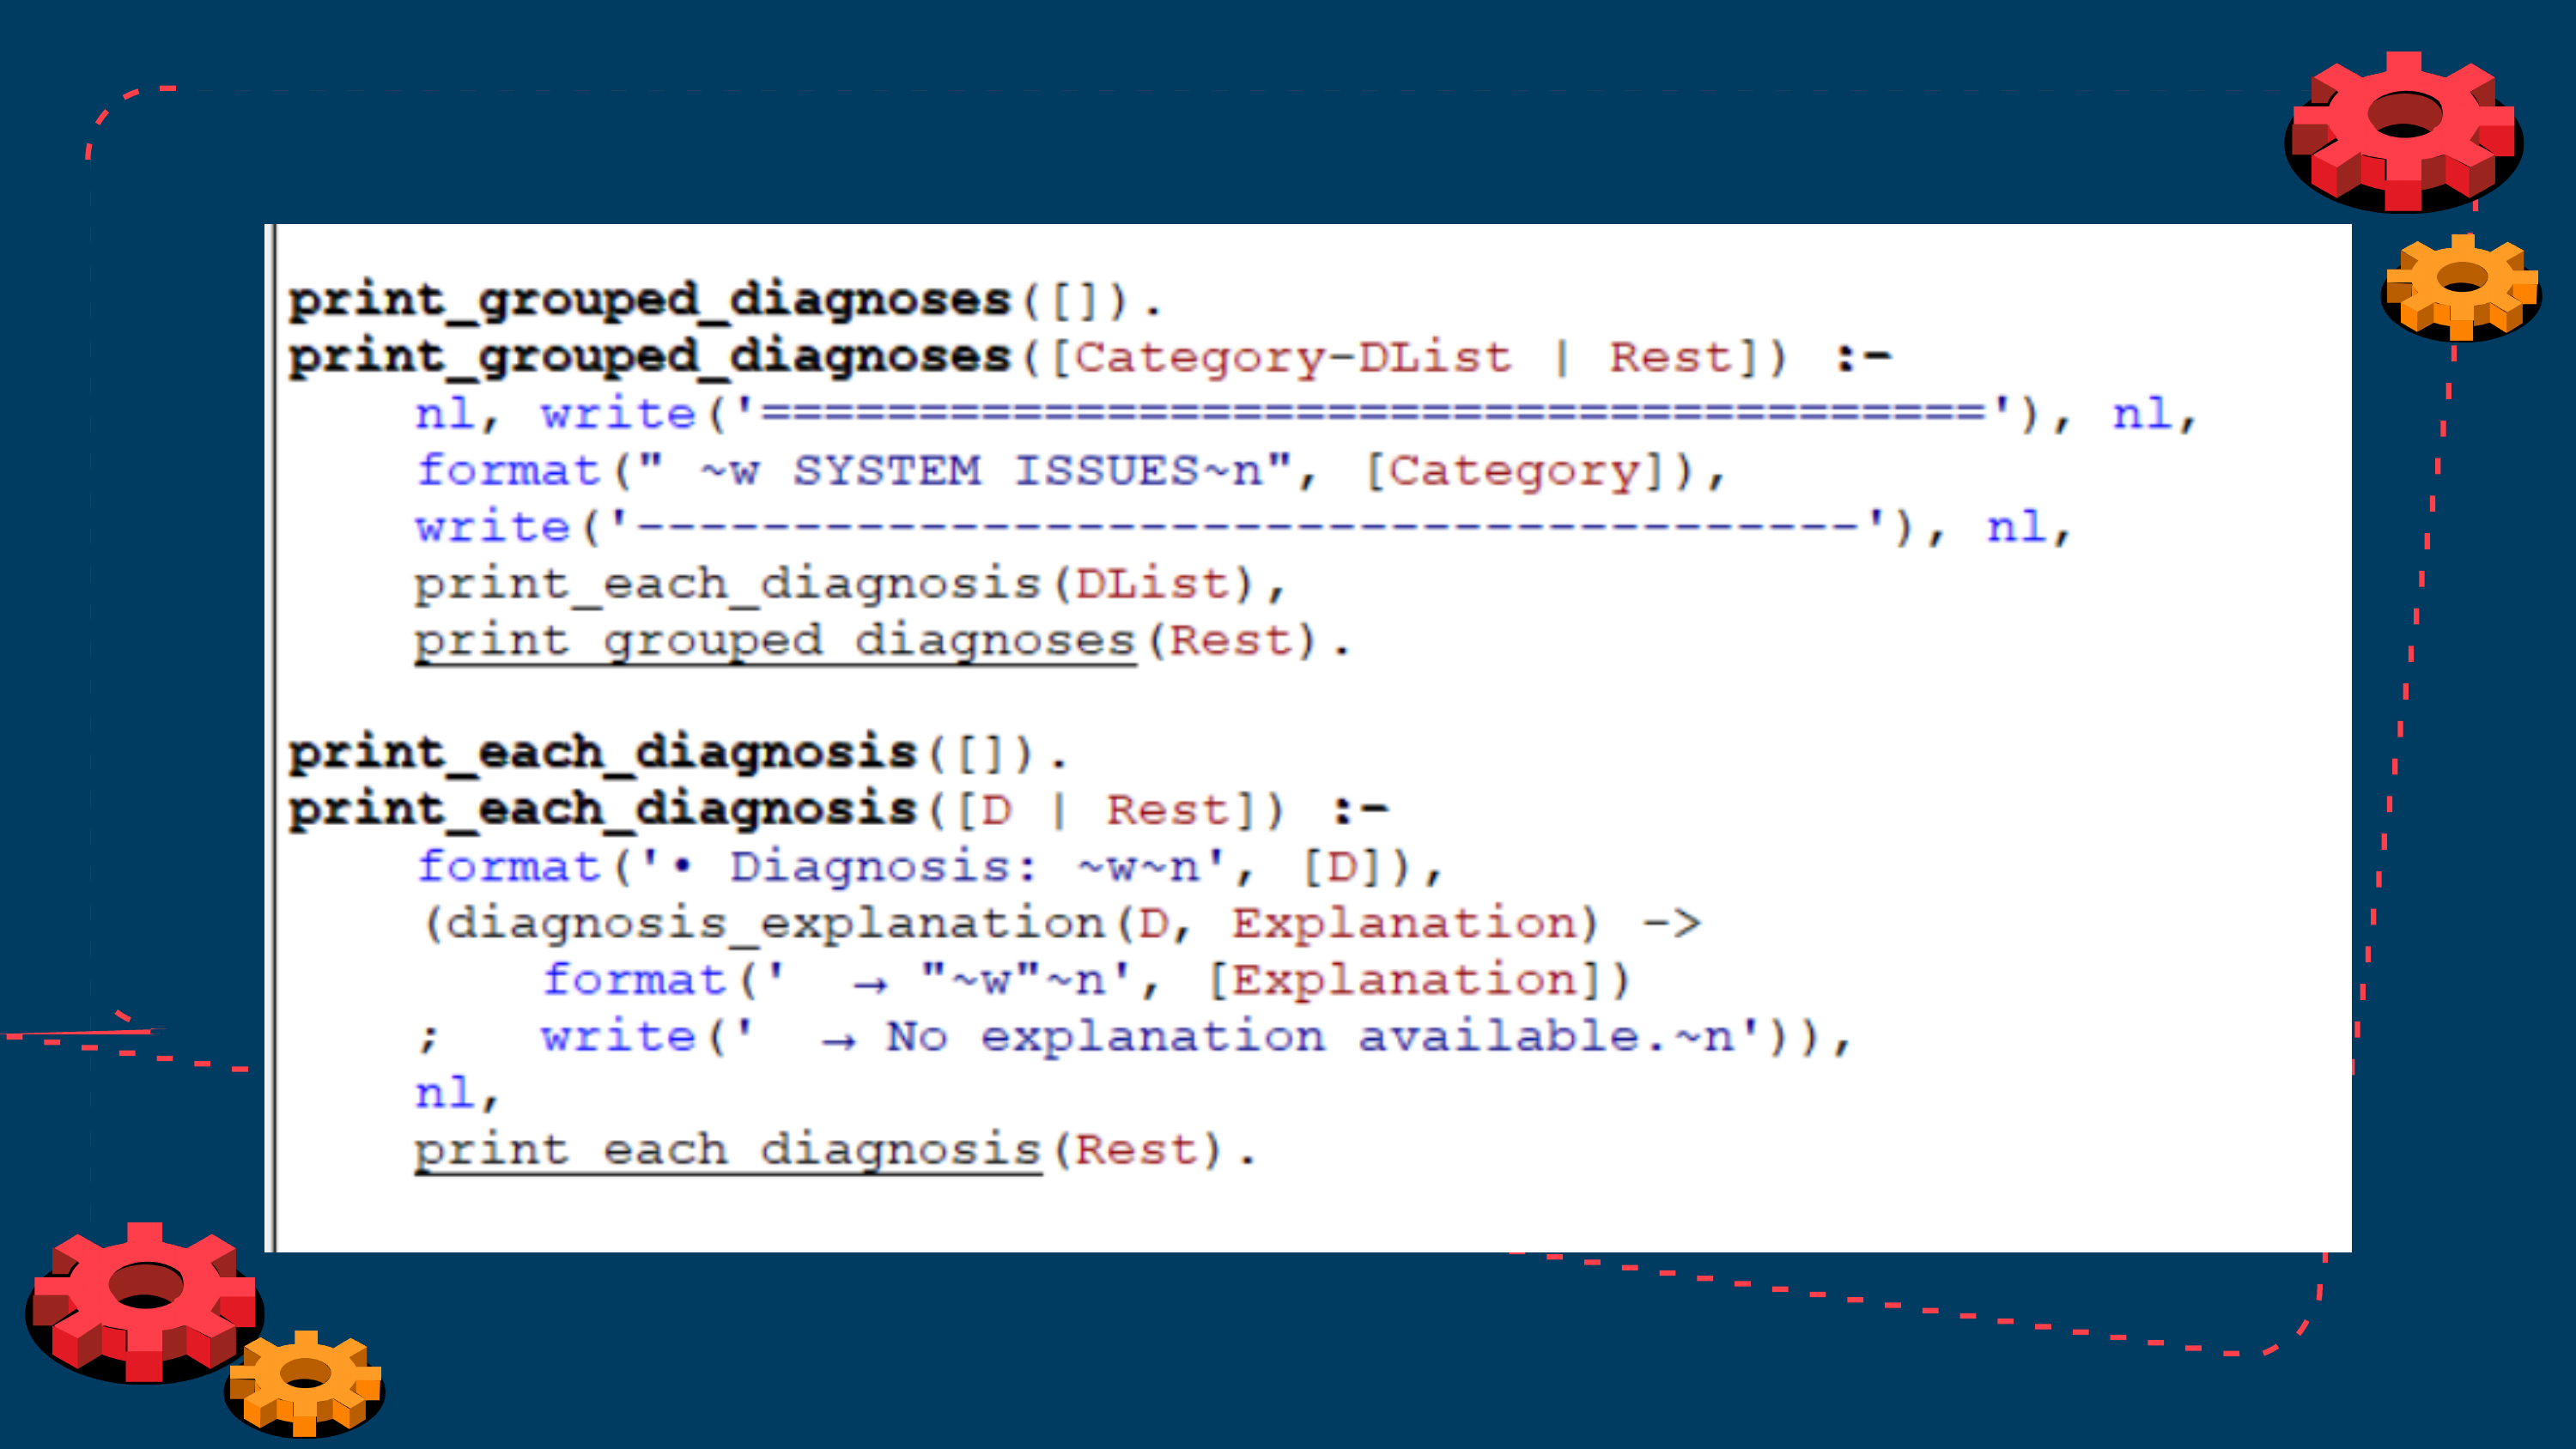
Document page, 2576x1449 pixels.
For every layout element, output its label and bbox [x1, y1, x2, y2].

text_box [2284, 52, 2524, 214]
text_box [85, 85, 2491, 1364]
text_box [2494, 234, 2551, 343]
text_box [216, 1370, 393, 1439]
text_box [25, 1222, 216, 1385]
